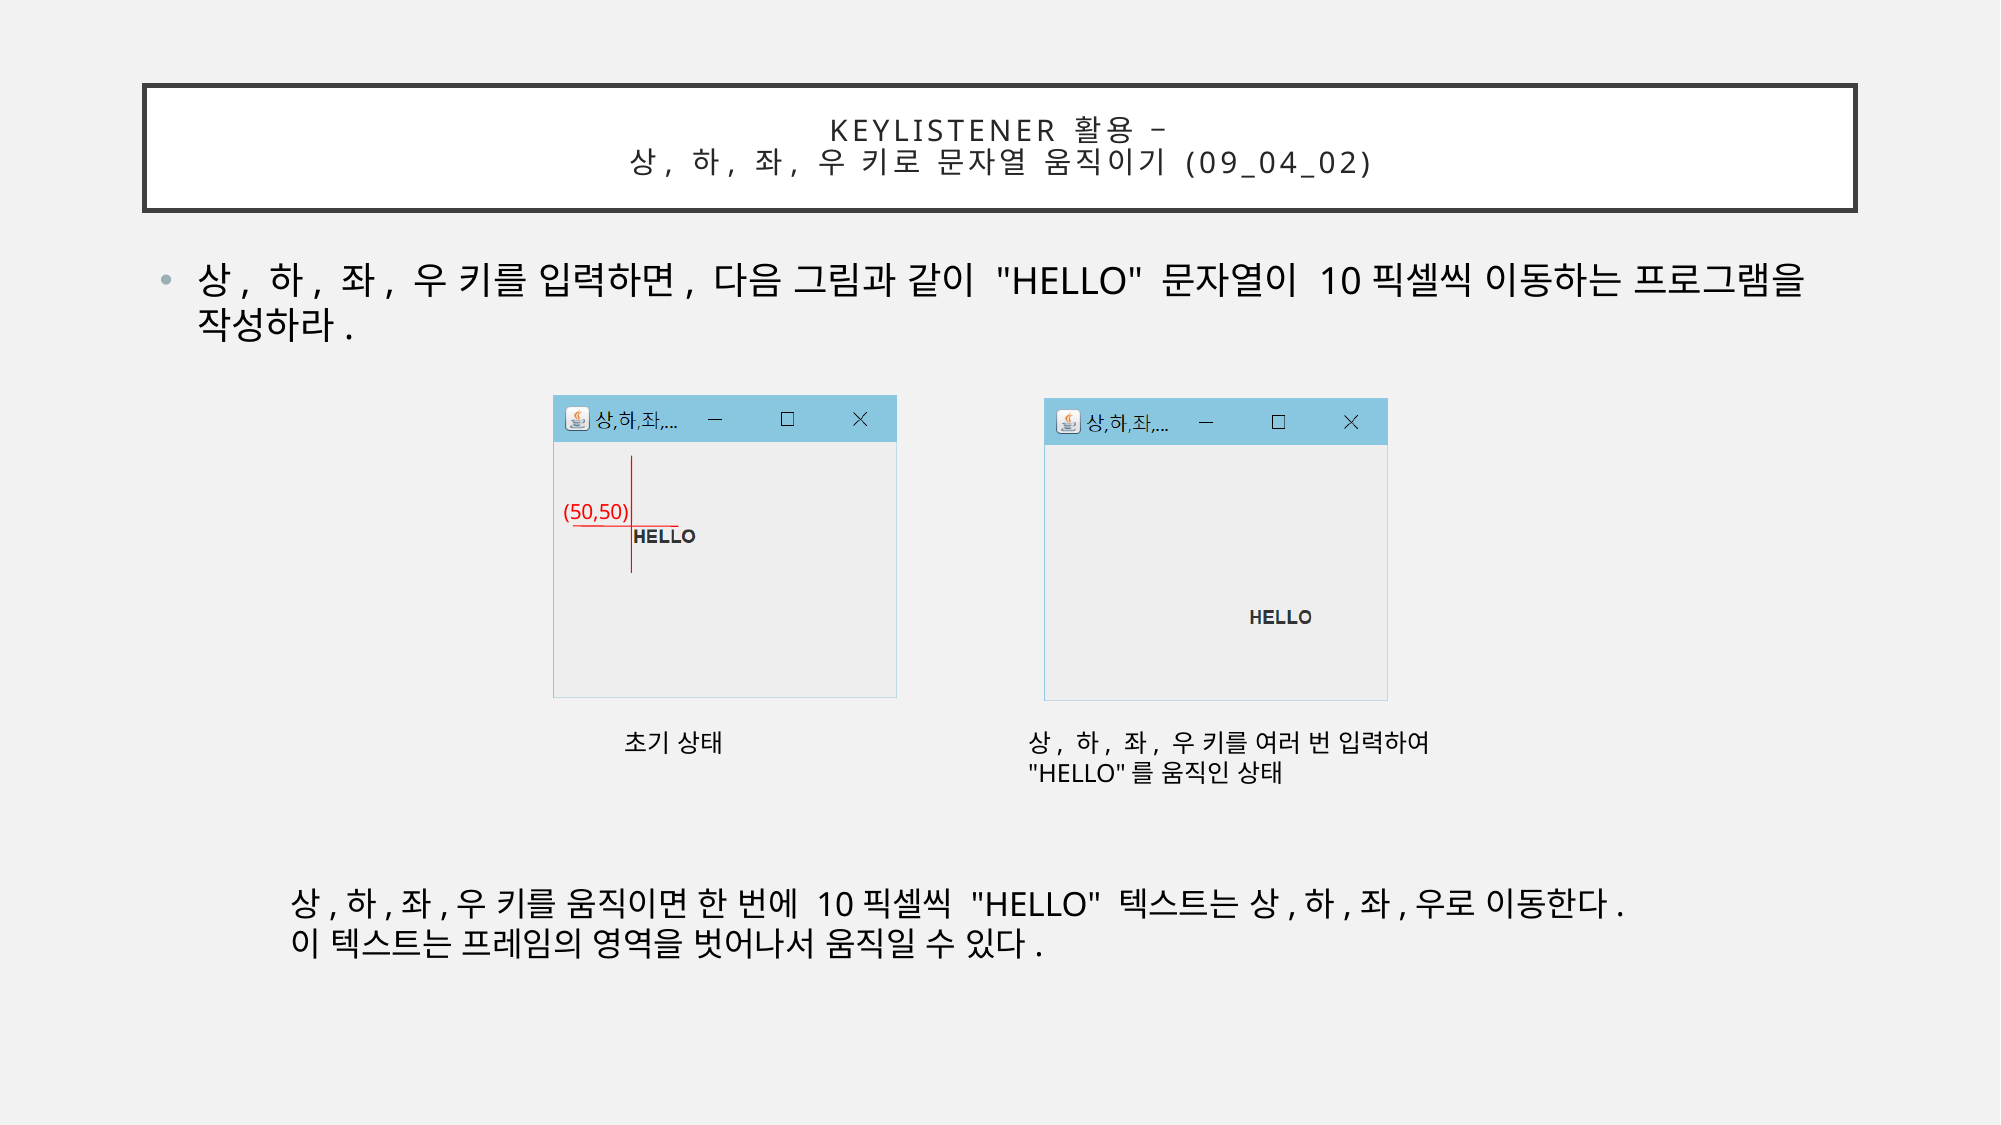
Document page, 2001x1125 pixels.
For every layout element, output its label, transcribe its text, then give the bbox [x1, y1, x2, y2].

picture [553, 395, 897, 699]
text_box 상,하,좌,우 키를 움직이면 한 번에 10픽셀씩 "HELLO" 텍스트는 상,하,좌,우로 이동한다. 이 텍스트는 프레임의 영역을 벗어나서 움직일 수 있다. [276, 875, 1640, 971]
picture [1044, 398, 1388, 701]
list 상, 하, 좌, 우 키를 입력하면, 다음 그림과 같이 "HELLO" 문자열이 10픽셀씩 이동하는 프로그램을 작성하라. [144, 249, 1856, 357]
text_box (50,50) [548, 490, 553, 531]
title KeyListener 활용 – 상, 하, 좌, 우 키로 문자열 움직이기 (09_04_02) [142, 83, 1858, 213]
text_box 상, 하, 좌, 우 키를 여러 번 입력하여 "HELLO"를 움직인 상태 [1013, 720, 1446, 796]
text_box 초기 상태 [609, 720, 738, 766]
